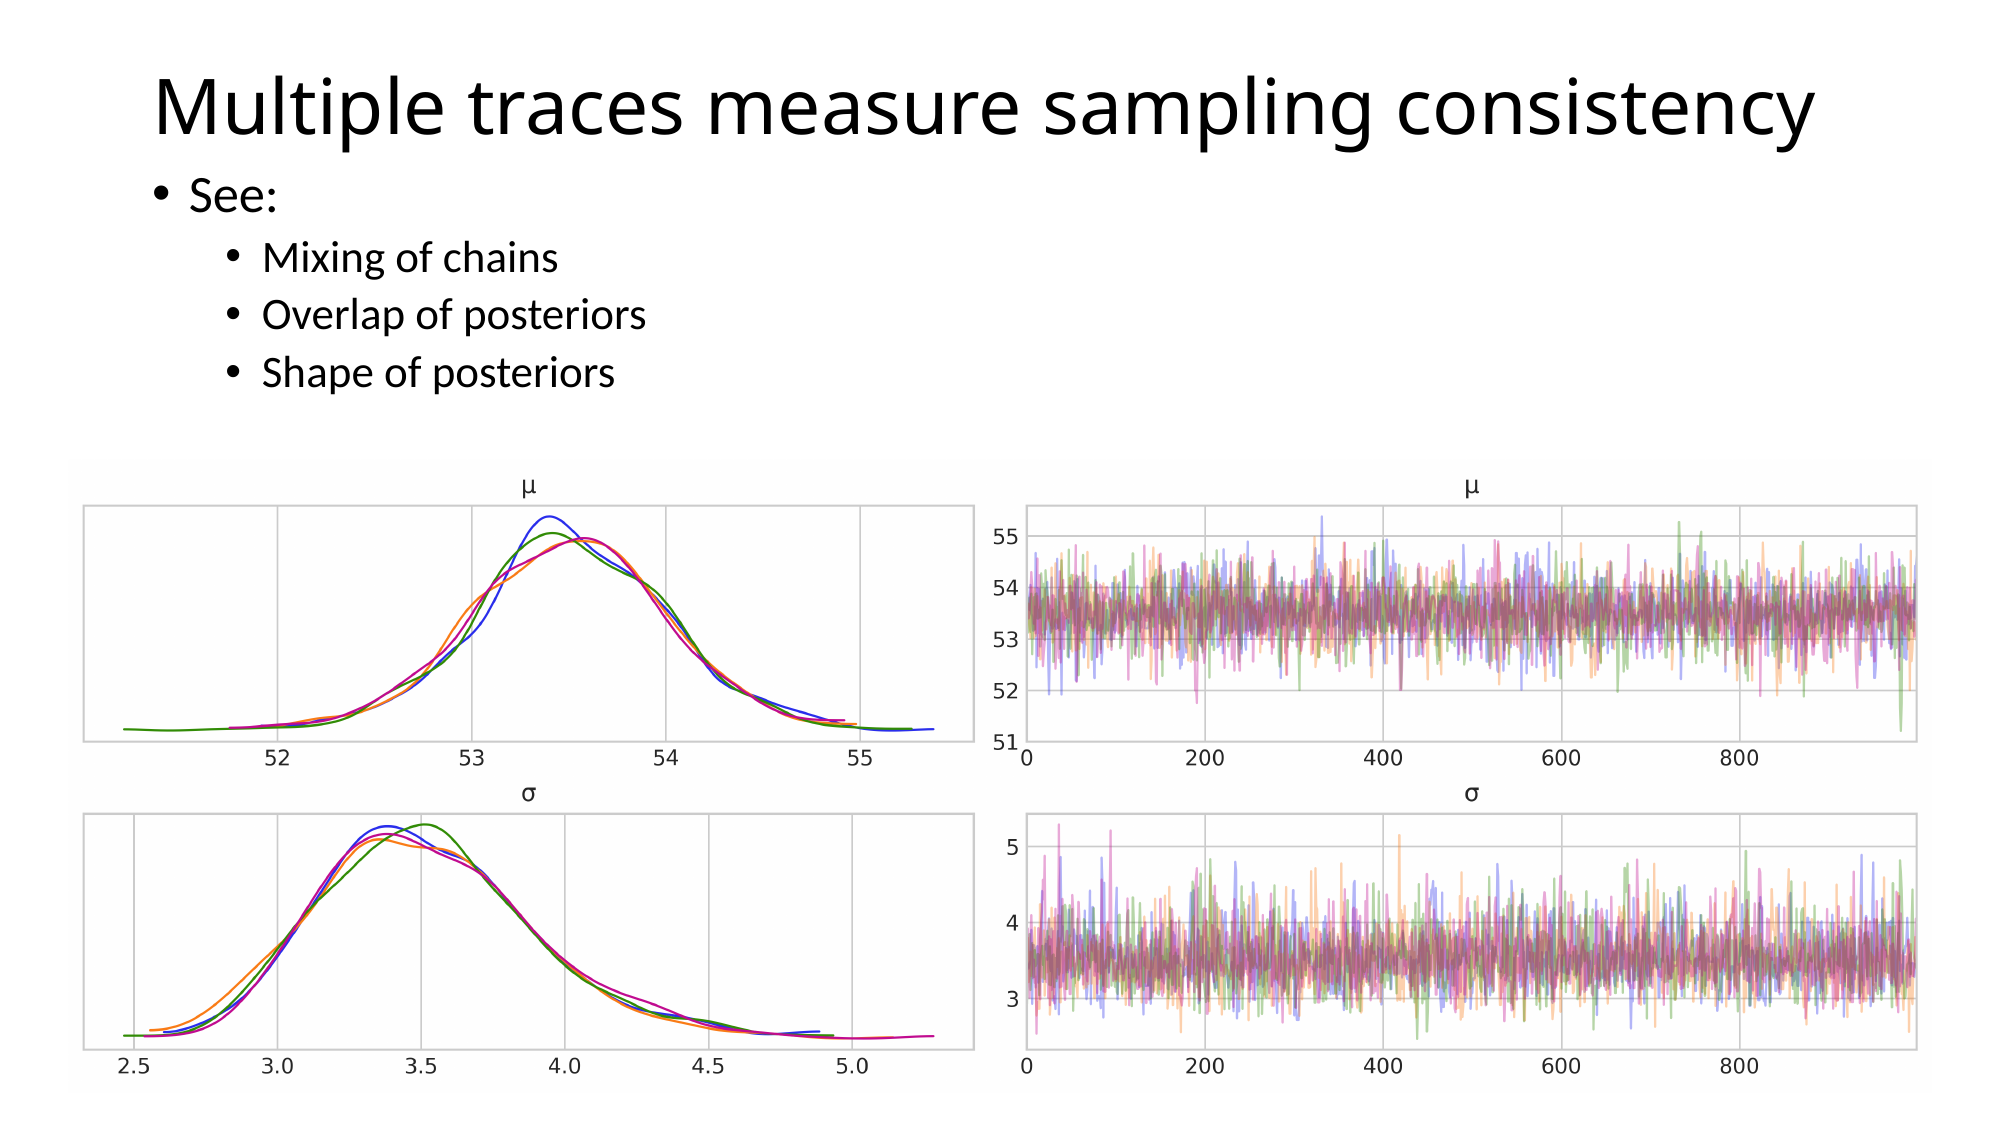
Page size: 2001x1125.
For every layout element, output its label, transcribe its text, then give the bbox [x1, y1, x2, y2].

title Multiple traces measure sampling consistency [137, 59, 1863, 159]
list See: Mixing of chains Overlap of posteriors Shape of posteriors [137, 159, 1863, 408]
picture [68, 459, 1932, 1093]
